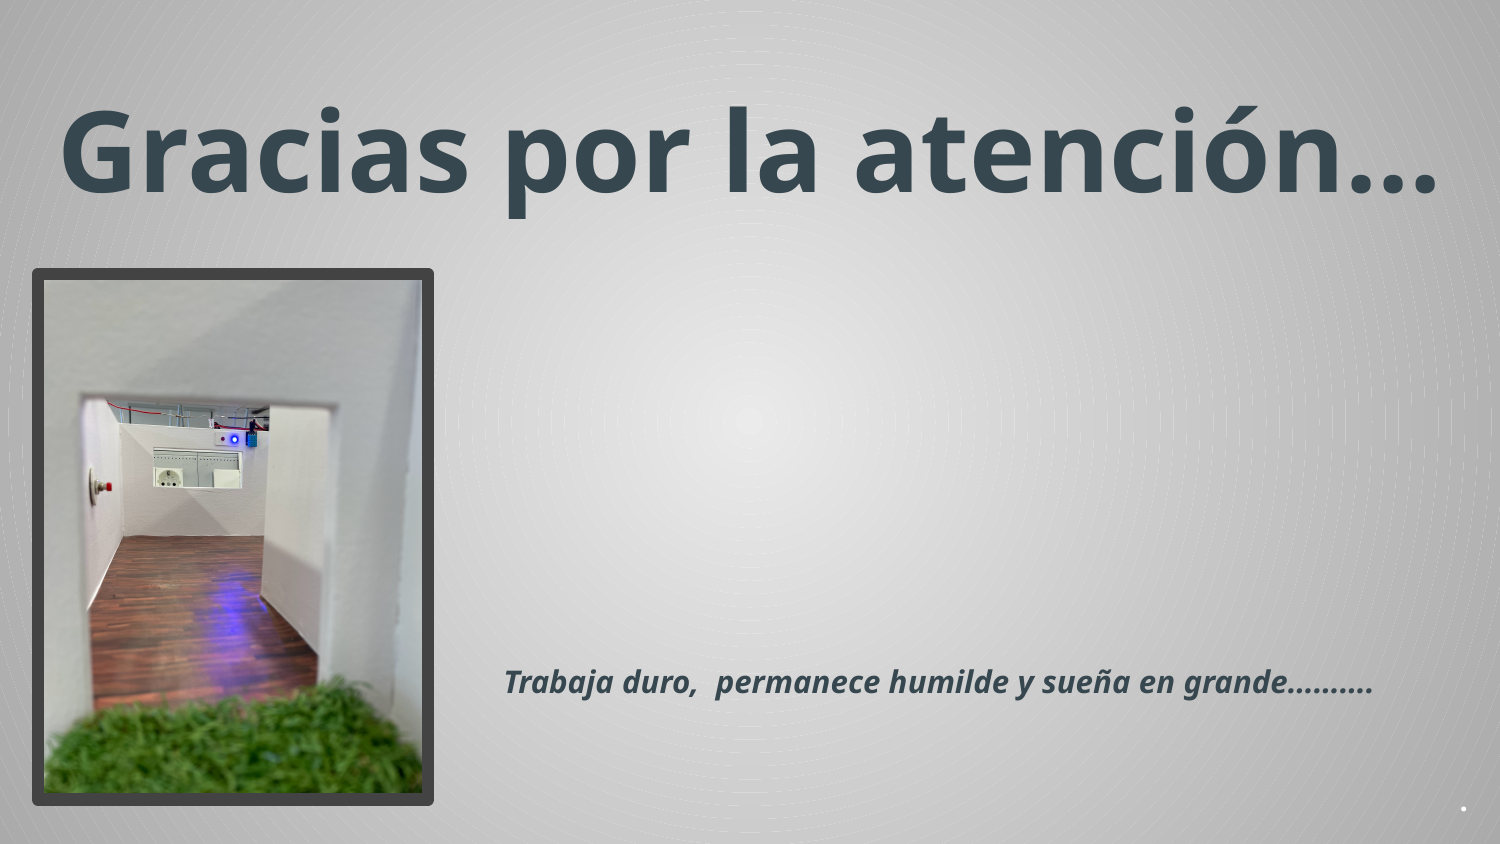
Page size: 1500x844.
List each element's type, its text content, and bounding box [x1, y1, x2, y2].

text_box Gracias por la atención… Trabaja duro, permanece humilde y sueña en grande………. [12, 64, 1488, 715]
picture [43, 280, 423, 794]
slide_number . [1392, 767, 1483, 833]
